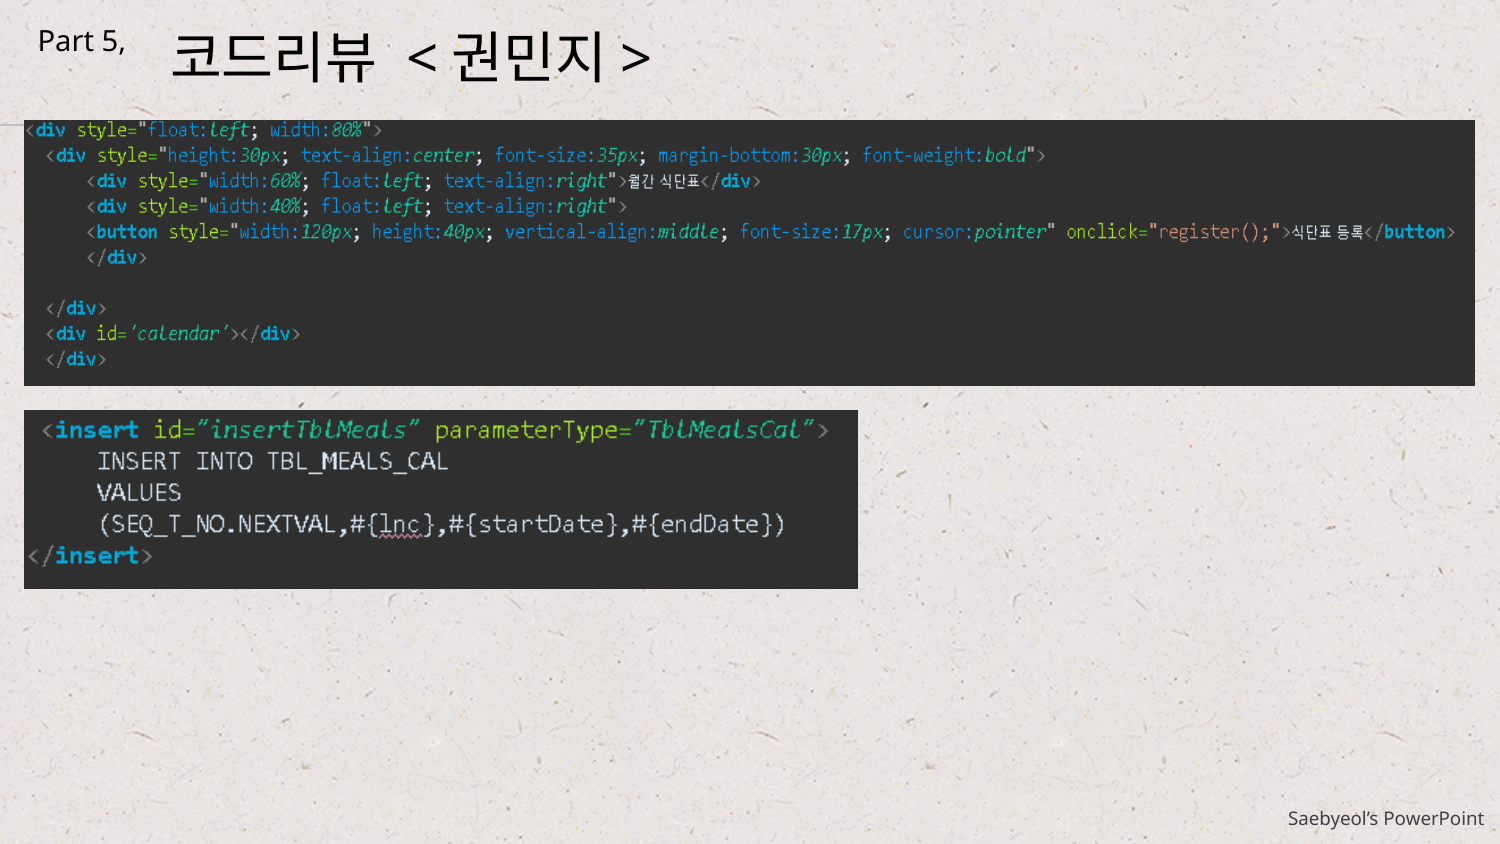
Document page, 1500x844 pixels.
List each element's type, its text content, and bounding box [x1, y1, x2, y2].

text_box Part 5, [26, 16, 158, 63]
picture [0, 0, 1500, 844]
text_box 코드리뷰 <권민지> [158, 16, 844, 95]
